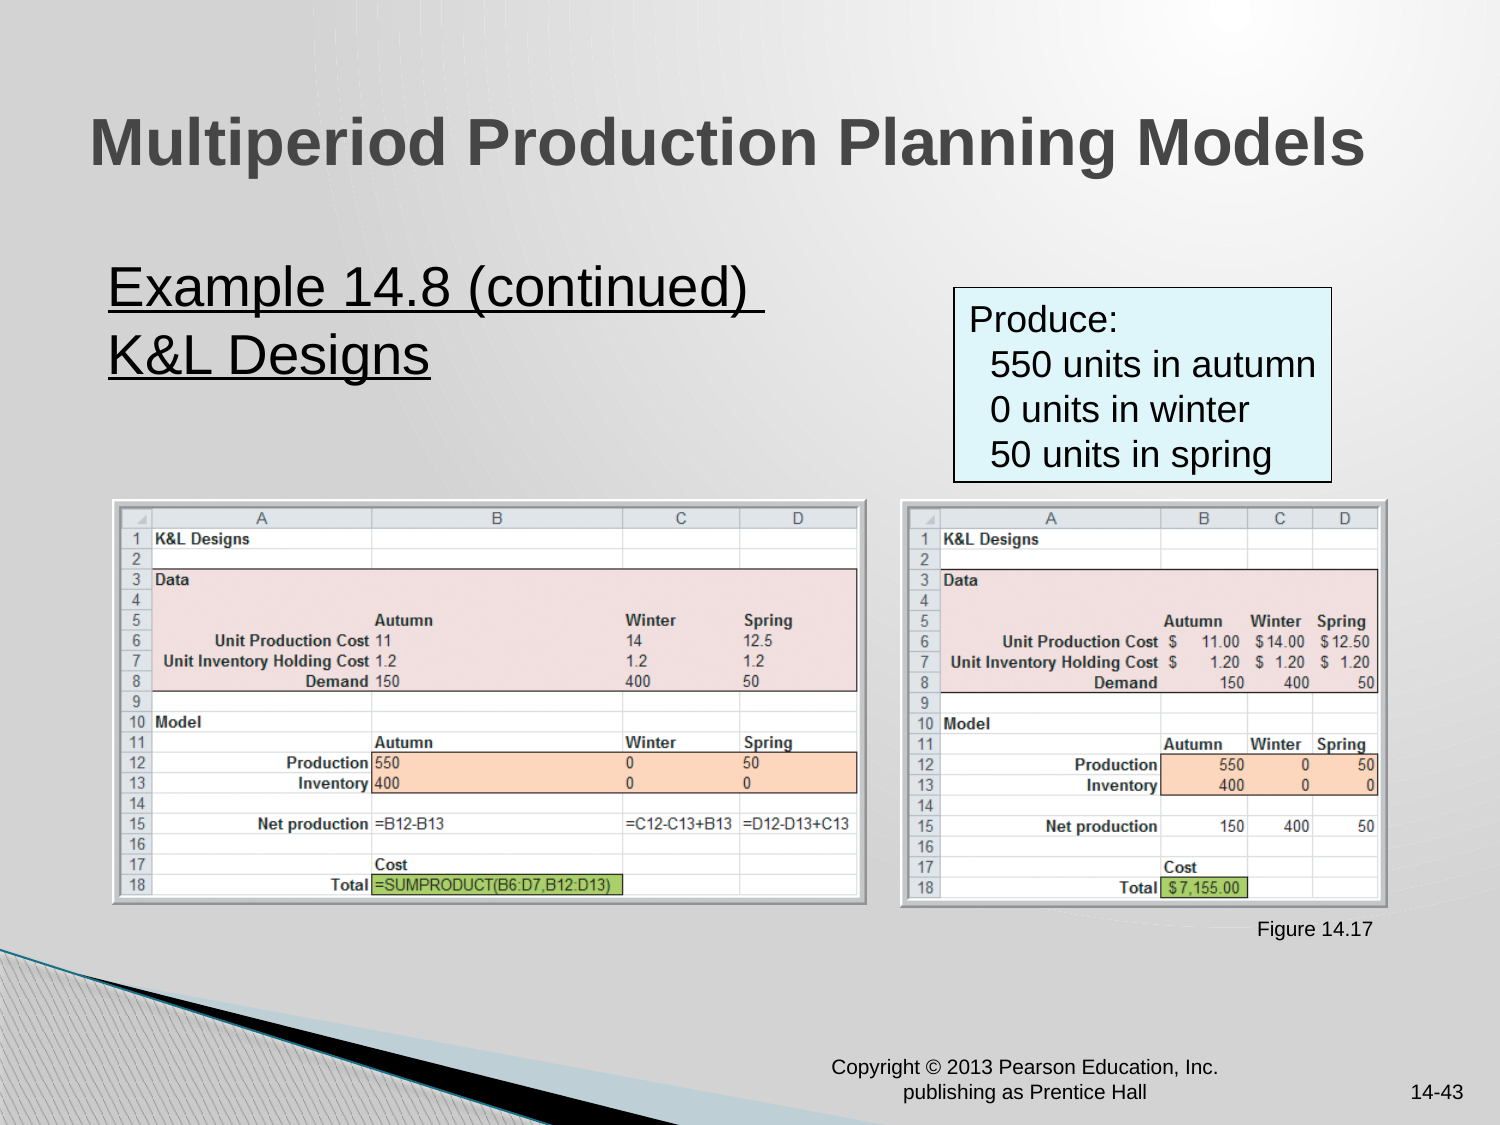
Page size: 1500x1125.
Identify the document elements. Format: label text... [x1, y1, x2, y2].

text_box Figure 14.17 [1242, 917, 1389, 948]
text_box Produce: 550 units in autumn 0 units in winter 50 units in spring [954, 287, 1332, 483]
title Multiperiod Production Planning Models [75, 45, 1425, 233]
footer Copyright © 2013 Pearson Education, Inc. publishing as Prentice Hall [812, 1051, 1238, 1112]
slide_number 14-43 [1362, 1051, 1479, 1112]
picture [899, 499, 1388, 909]
list Example 14.8 (continued) K&L Designs [74, 242, 1426, 986]
picture [112, 499, 868, 905]
